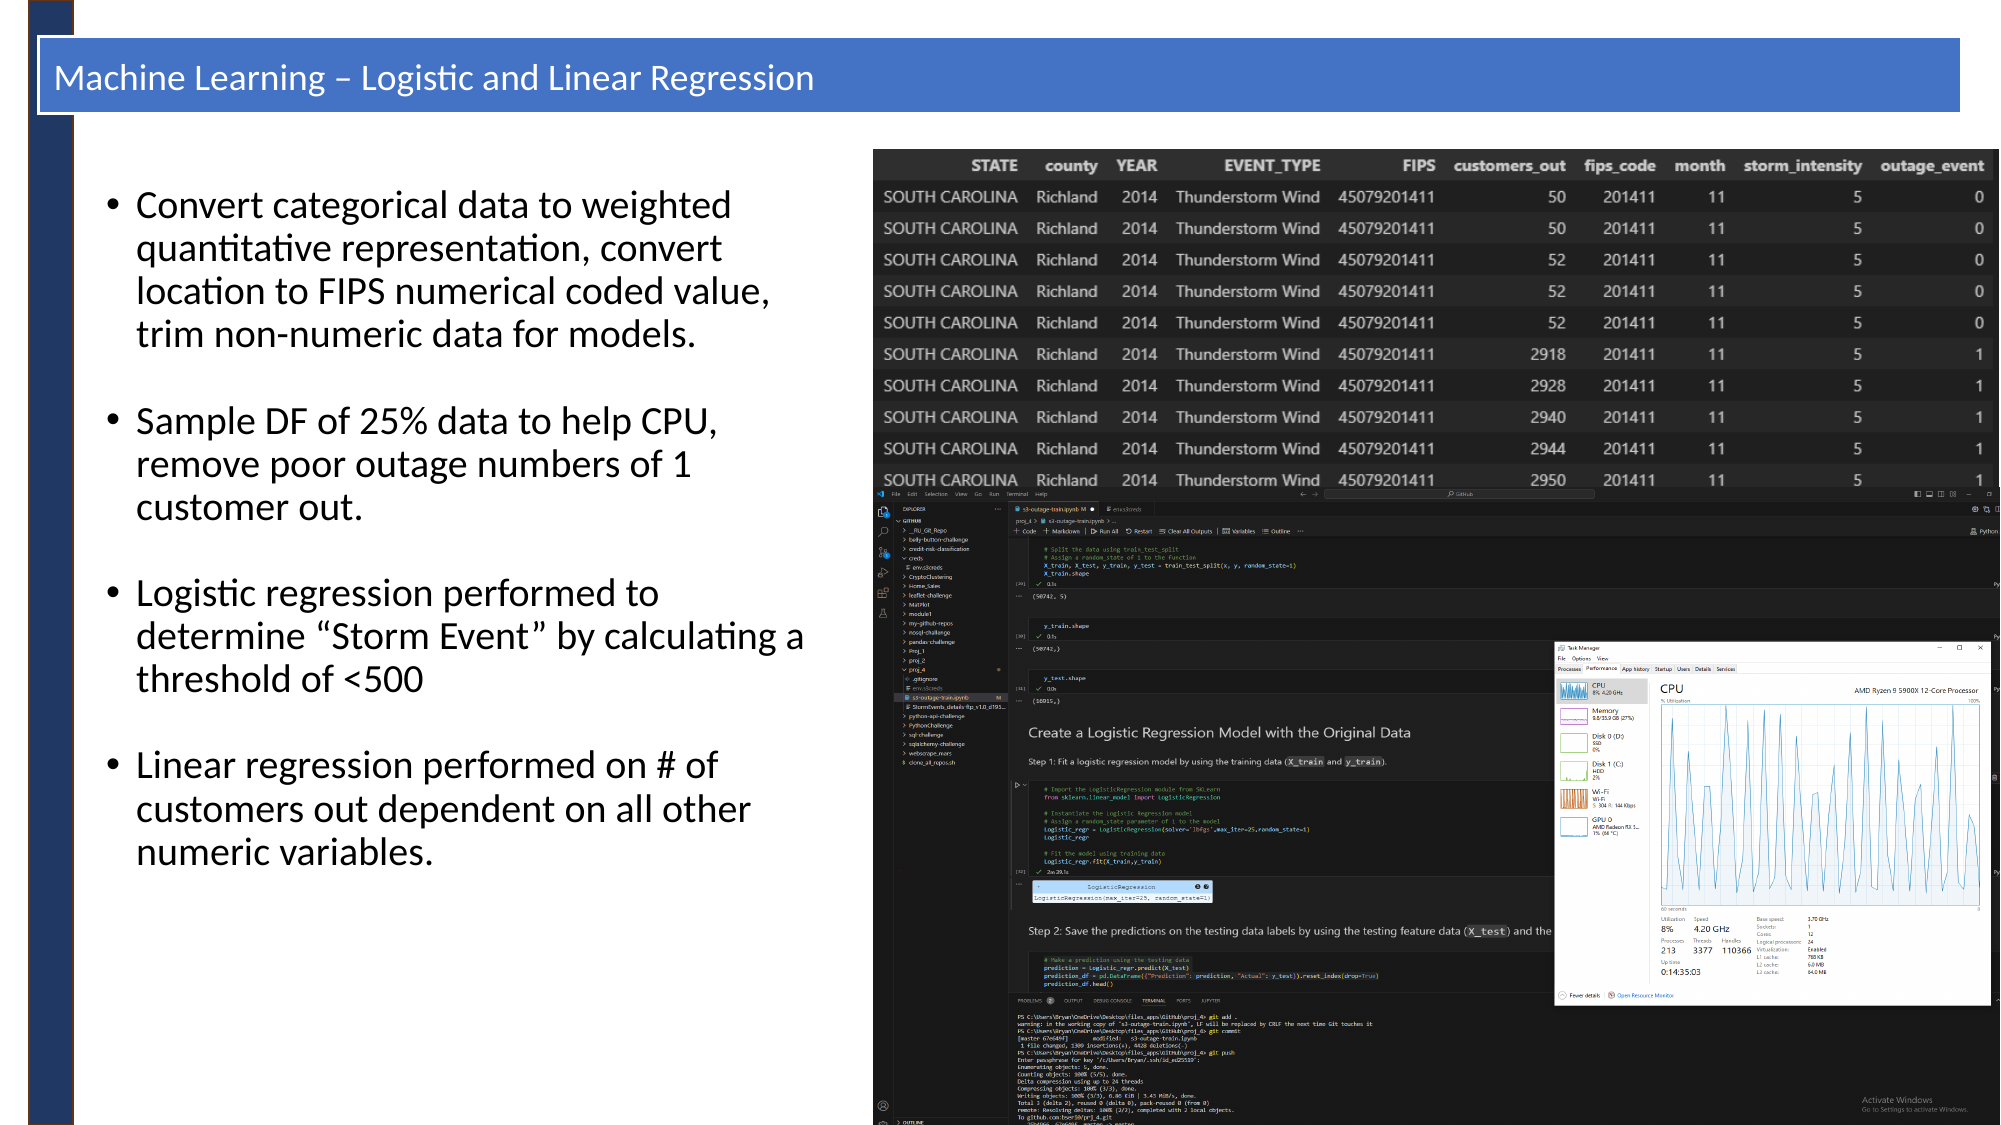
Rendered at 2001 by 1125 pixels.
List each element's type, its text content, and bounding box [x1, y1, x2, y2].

text_box Machine Learning – Logistic and Linear Regression [38, 36, 1962, 114]
picture [873, 149, 2000, 1125]
text_box [29, 0, 73, 1125]
list Convert categorical data to weighted quantitative representation, convert location to FIPS numerical coded value, trim non-numeric data for models. Sample DF of 25% data to help CPU, remove poor outage numbers of 1 customer out. Logistic regression performed to determine “Storm Event” by calculating a threshold of <500 Linear regression performed on # of customers out dependent on all other numeric variables. [91, 176, 838, 901]
